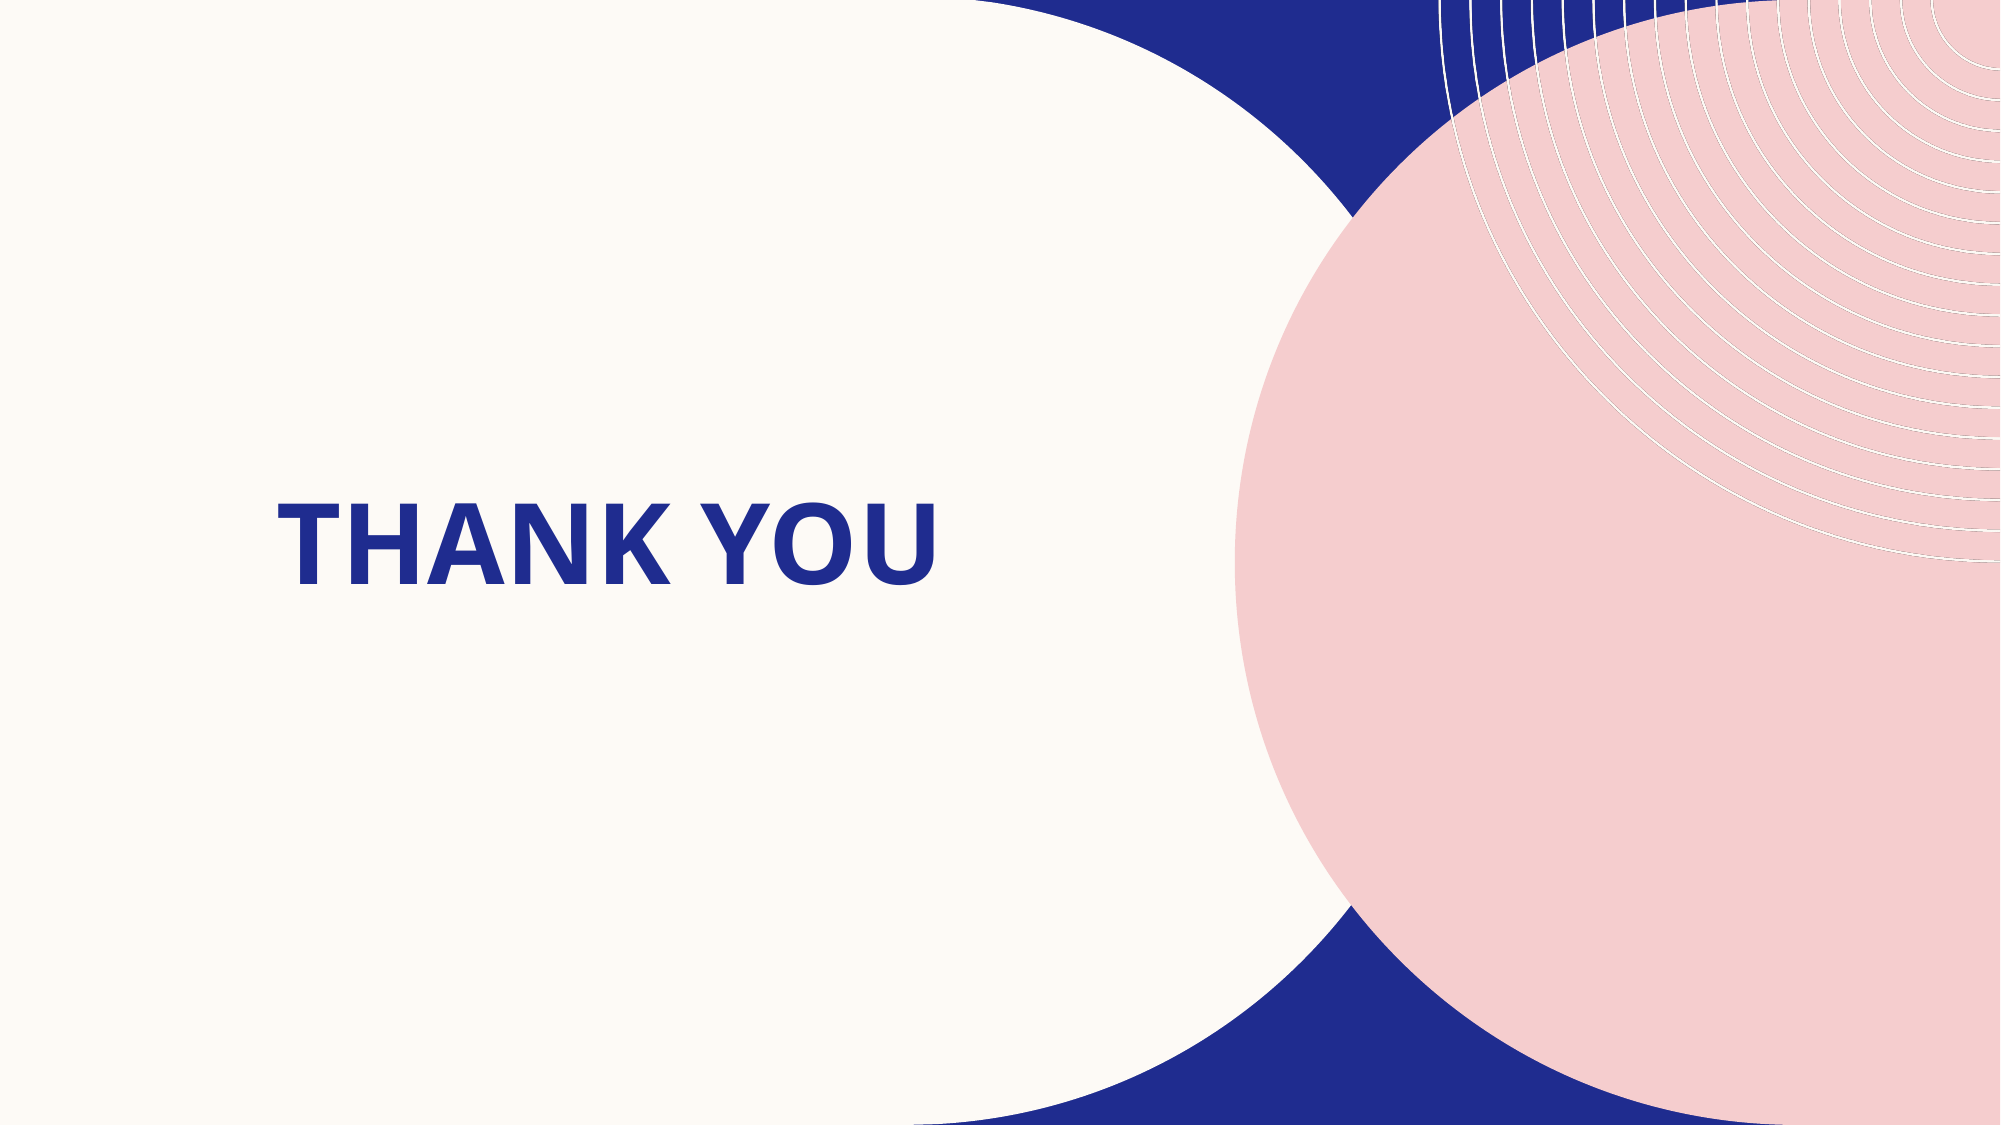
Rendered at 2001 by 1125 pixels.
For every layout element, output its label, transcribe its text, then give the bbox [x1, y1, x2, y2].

title Thank you [261, 159, 1200, 607]
picture [1438, 0, 2001, 563]
